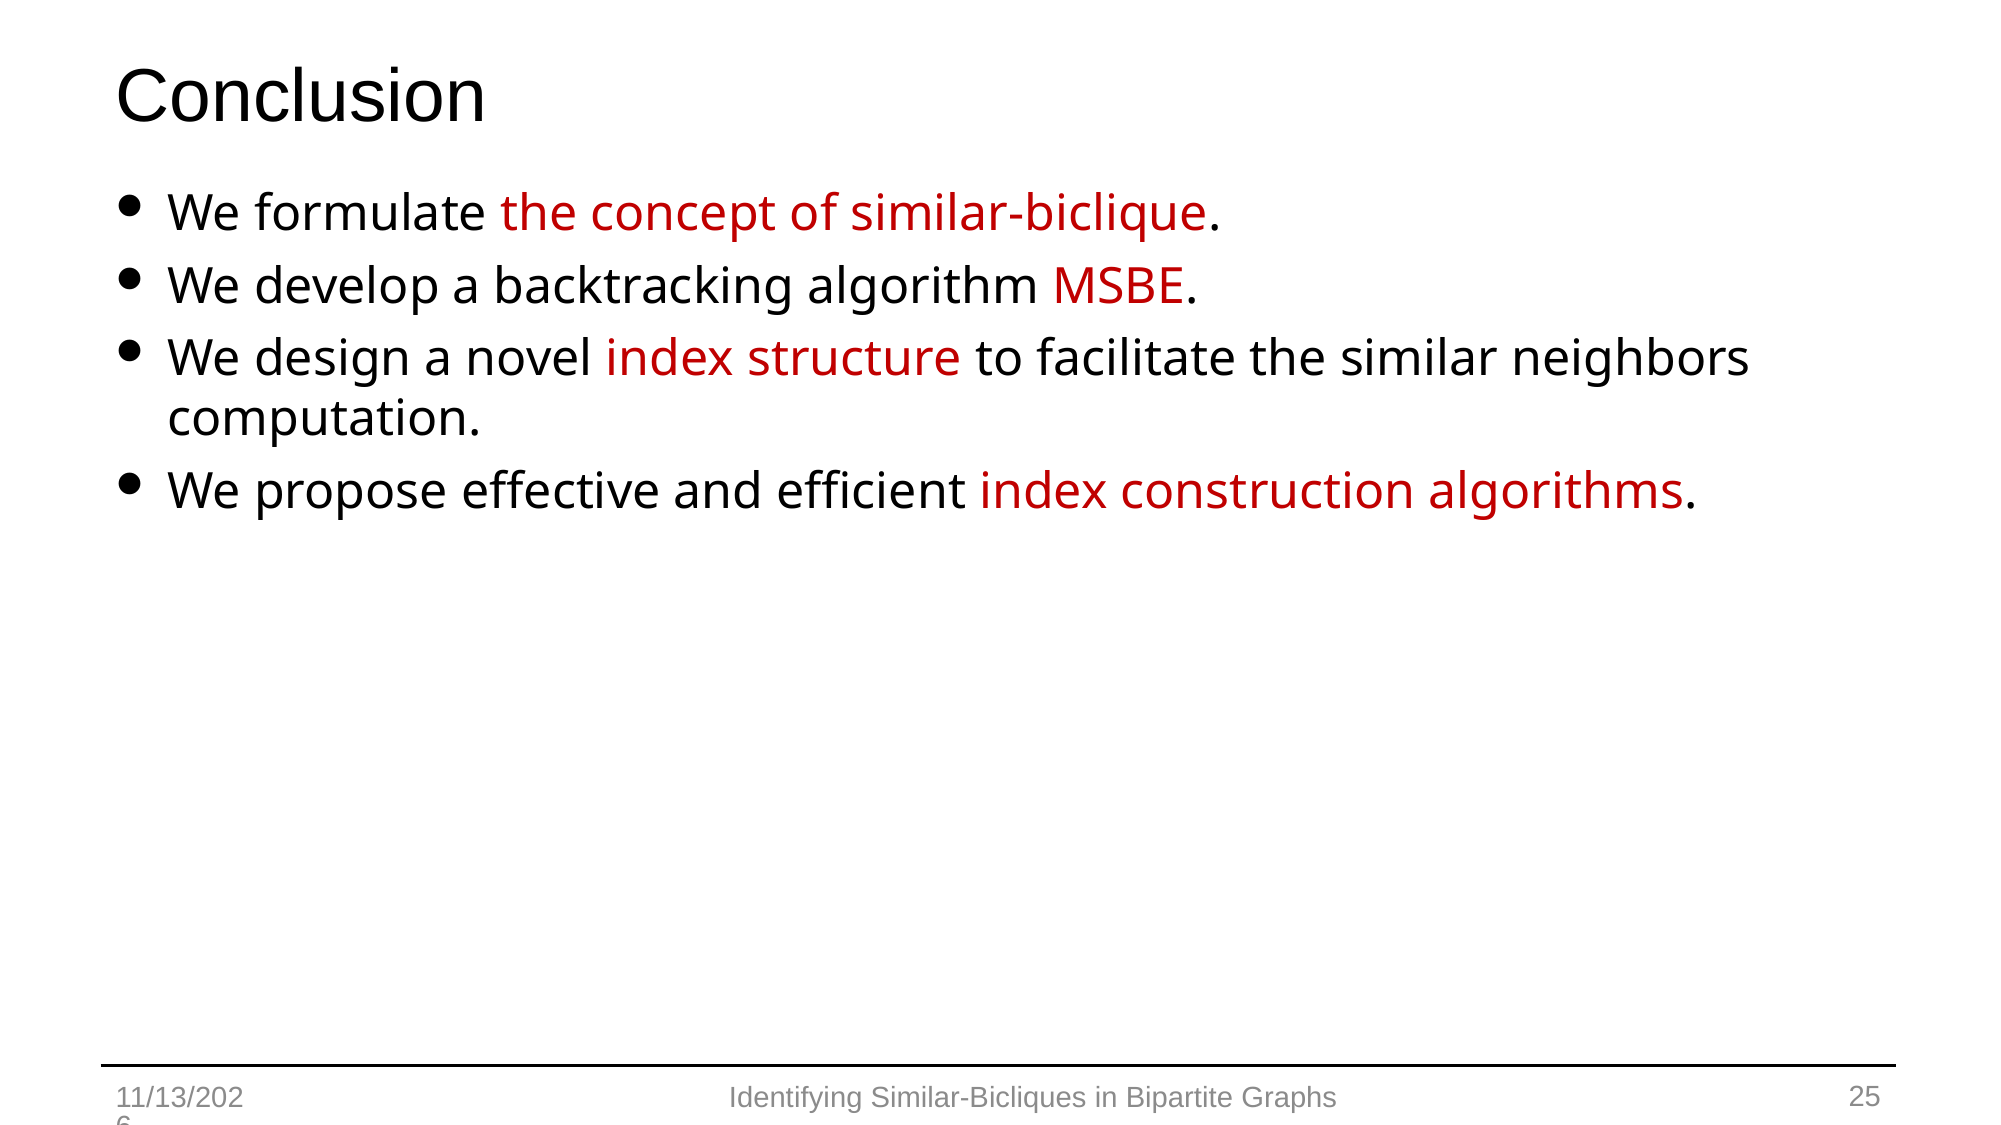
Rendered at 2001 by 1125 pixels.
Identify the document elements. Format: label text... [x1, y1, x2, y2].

title Conclusion [100, 26, 1897, 168]
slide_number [100, 1071, 259, 1119]
footer Identifying Similar-Bicliques in Bipartite Graphs [259, 1071, 1807, 1119]
list We formulate the concept of similar-biclique. We develop a backtracking algorithm MSBE. We design a novel index structure to facilitate the similar neighbors computation. We propose effective and efficient index construction algorithms. [100, 173, 1921, 1059]
slide_number 25 [1807, 1071, 1897, 1119]
